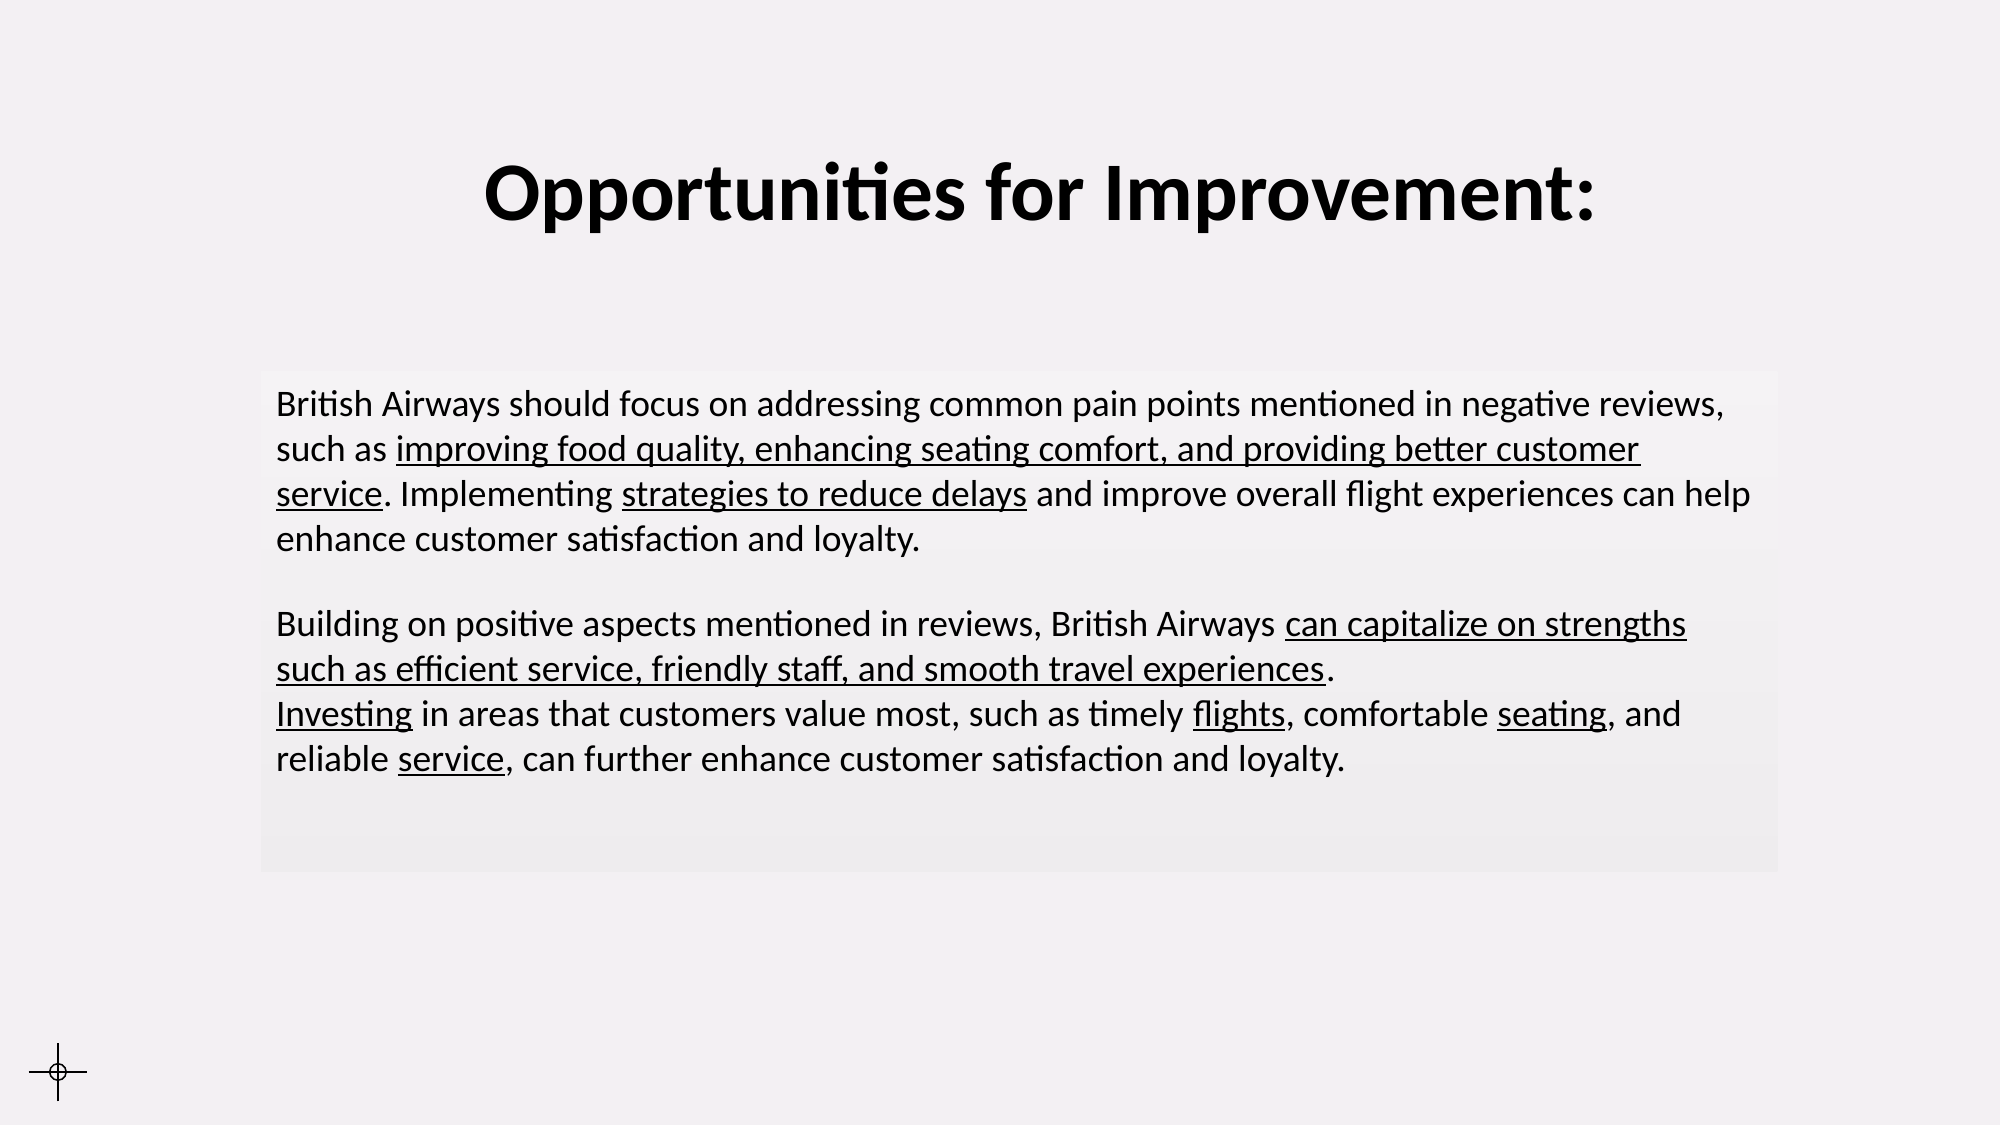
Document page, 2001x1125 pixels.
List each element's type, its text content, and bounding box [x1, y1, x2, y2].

text_box British Airways should focus on addressing common pain points mentioned in negative reviews, such as improving food quality, enhancing seating comfort, and providing better customer service. Implementing strategies to reduce delays and improve overall flight experiences can help enhance customer satisfaction and loyalty. Building on positive aspects mentioned in reviews, British Airways can capitalize on strengths such as efficient service, friendly staff, and smooth travel experiences. Investing in areas that customers value most, such as timely flights, comfortable seating, and reliable service, can further enhance customer satisfaction and loyalty. [261, 371, 1778, 872]
text_box Opportunities for Improvement: [240, 129, 1841, 245]
